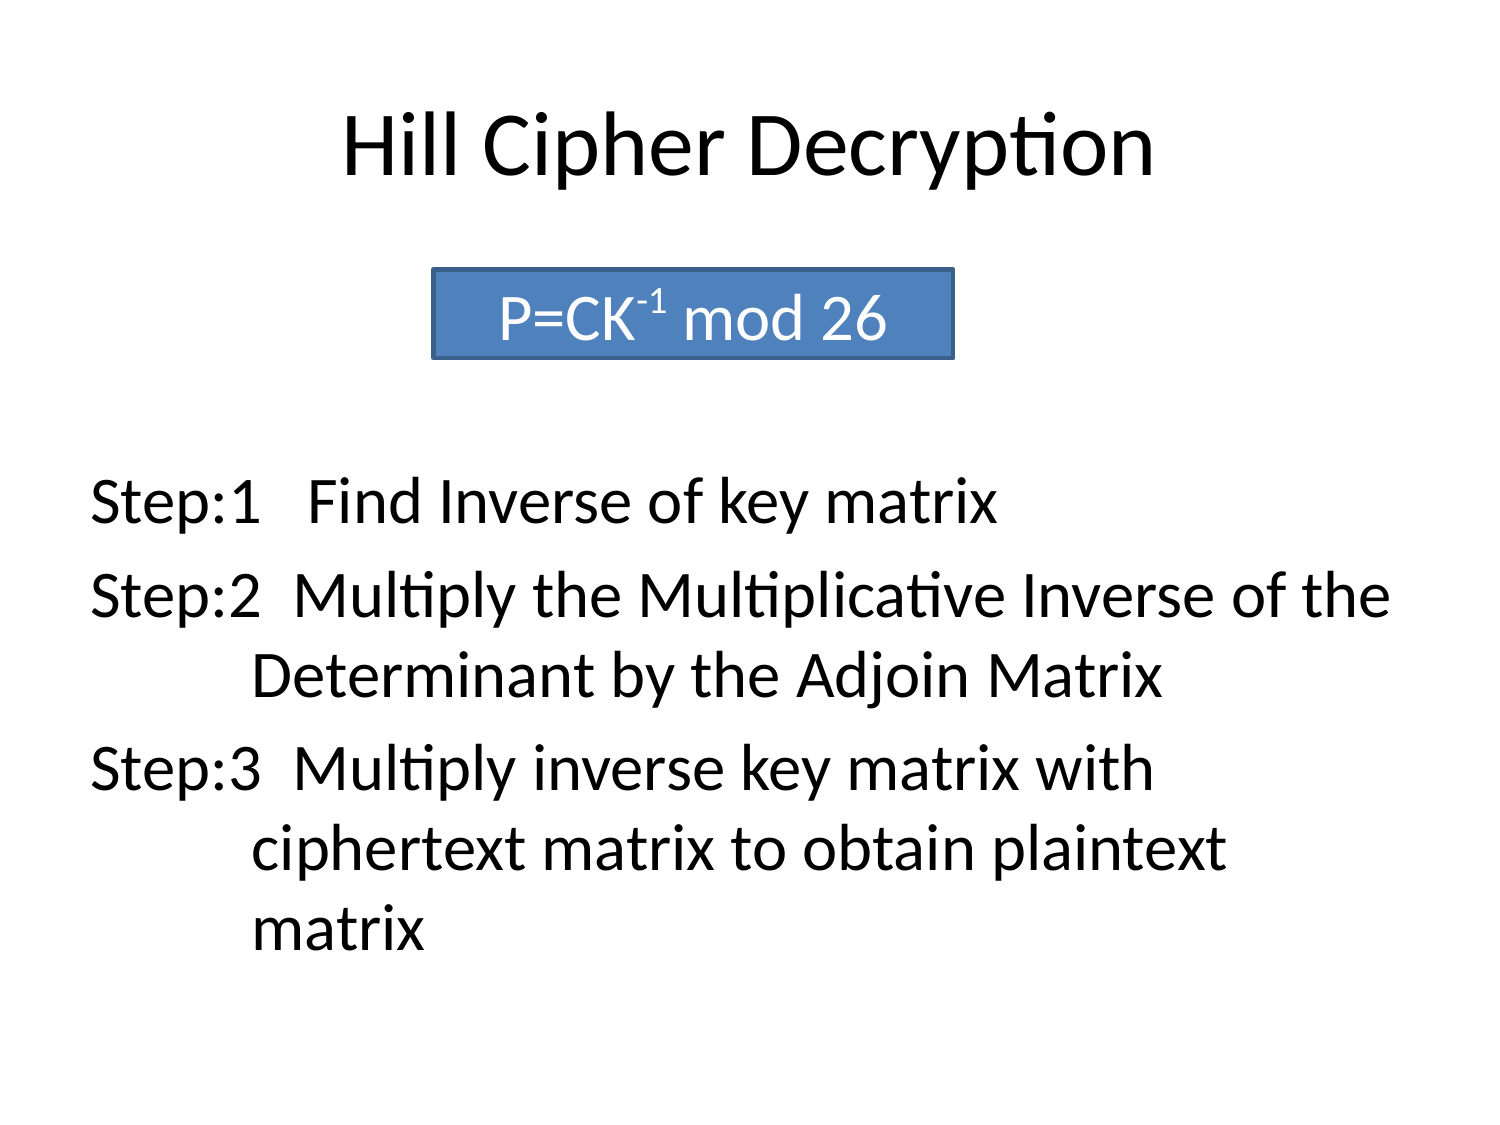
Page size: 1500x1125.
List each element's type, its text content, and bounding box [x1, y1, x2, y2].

text_box P=CK-1 mod 26 [431, 267, 955, 360]
list Step:1 Find Inverse of key matrix Step:2 Multiply the Multiplicative Inverse of the Determinant by the Adjoin Matrix Step:3 Multiply inverse key matrix with ciphertext matrix to obtain plaintext matrix [75, 262, 1425, 1005]
title Hill Cipher Decryption [75, 45, 1425, 233]
